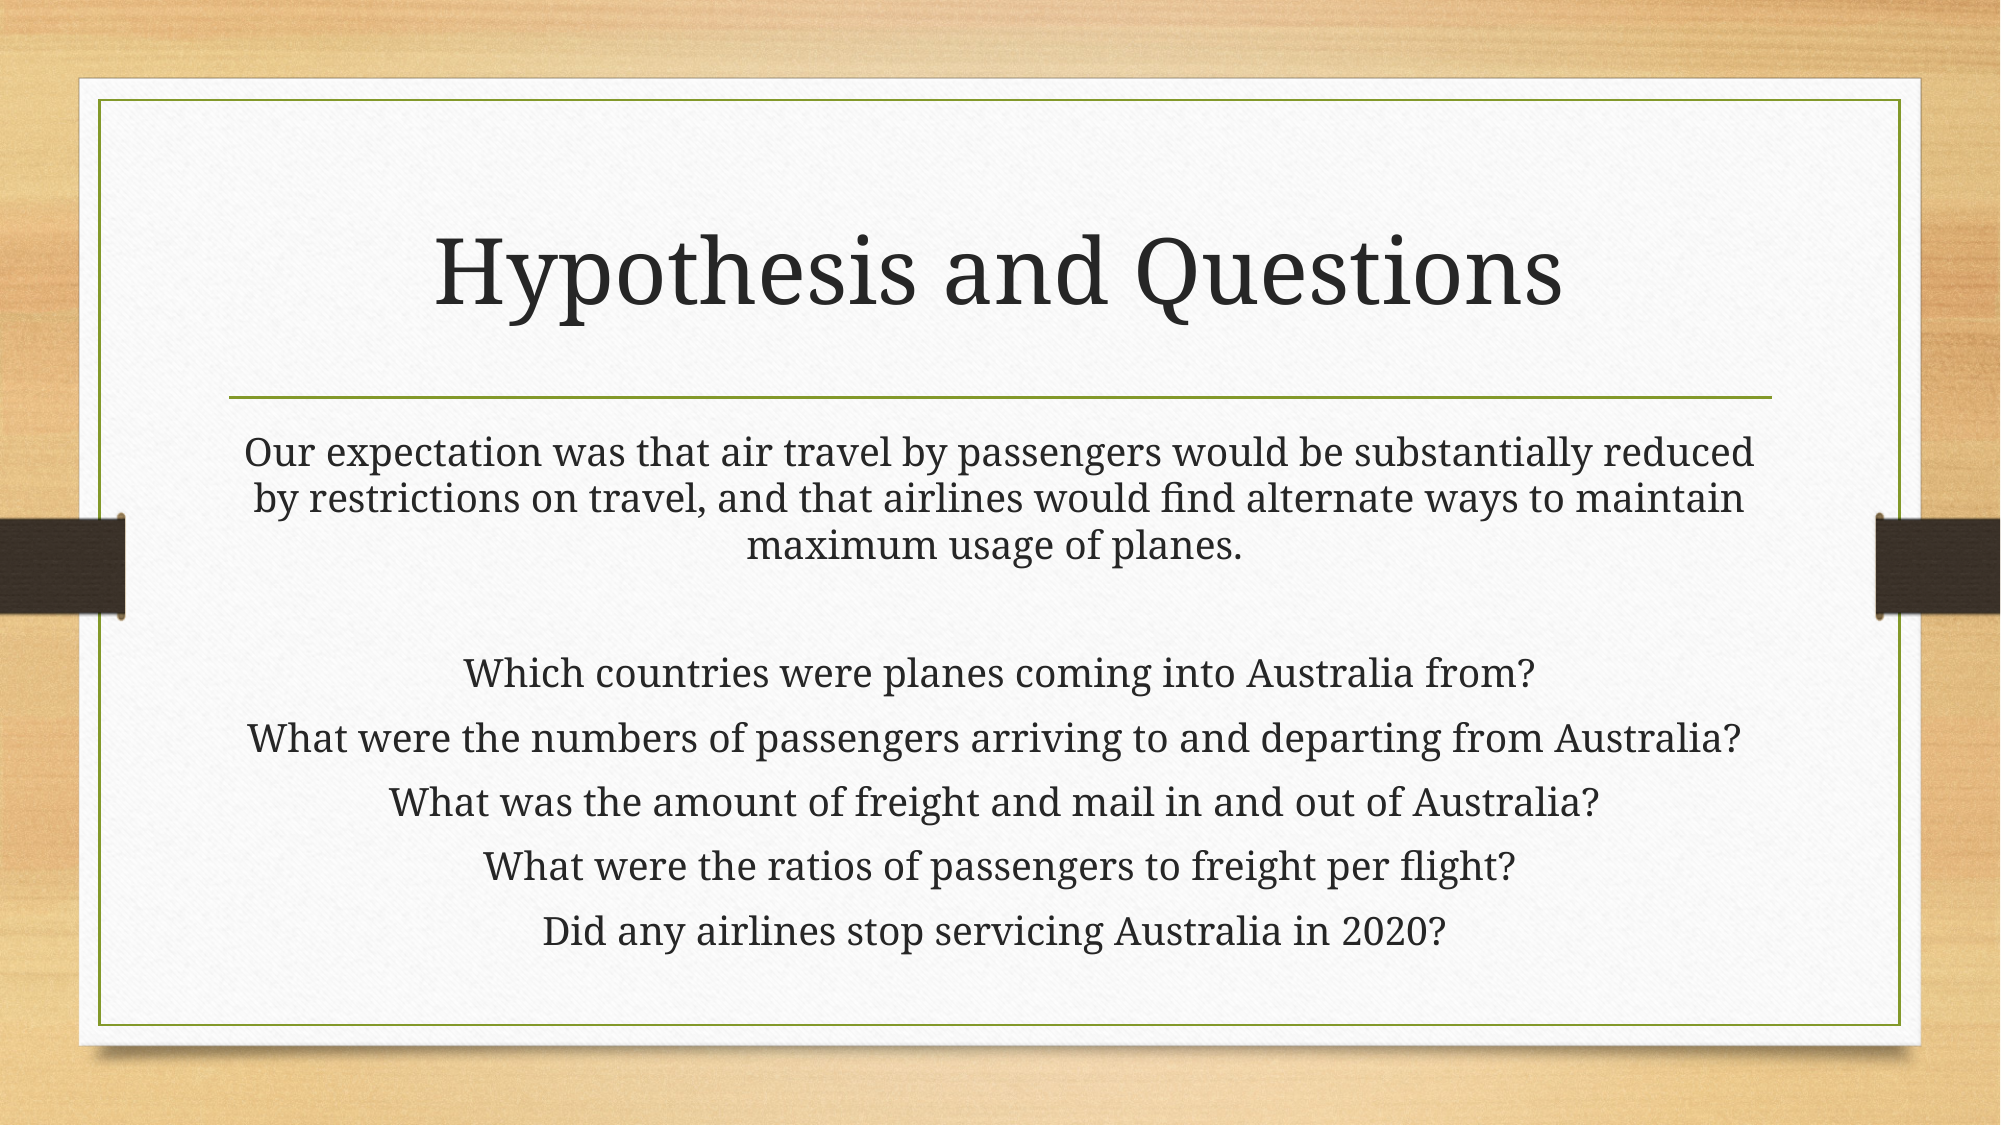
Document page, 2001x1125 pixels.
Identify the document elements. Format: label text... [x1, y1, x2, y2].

list Our expectation was that air travel by passengers would be substantially reduced by restrictions on travel, and that airlines would find alternate ways to maintain maximum usage of planes. Which countries were planes coming into Australia from? What were the numbers of passengers arriving to and departing from Australia? What was the amount of freight and mail in and out of Australia? What were the ratios of passengers to freight per flight? Did any airlines stop servicing Australia in 2020? [212, 419, 1788, 964]
picture [0, 0, 2001, 1125]
title Hypothesis and Questions [212, 161, 1788, 375]
